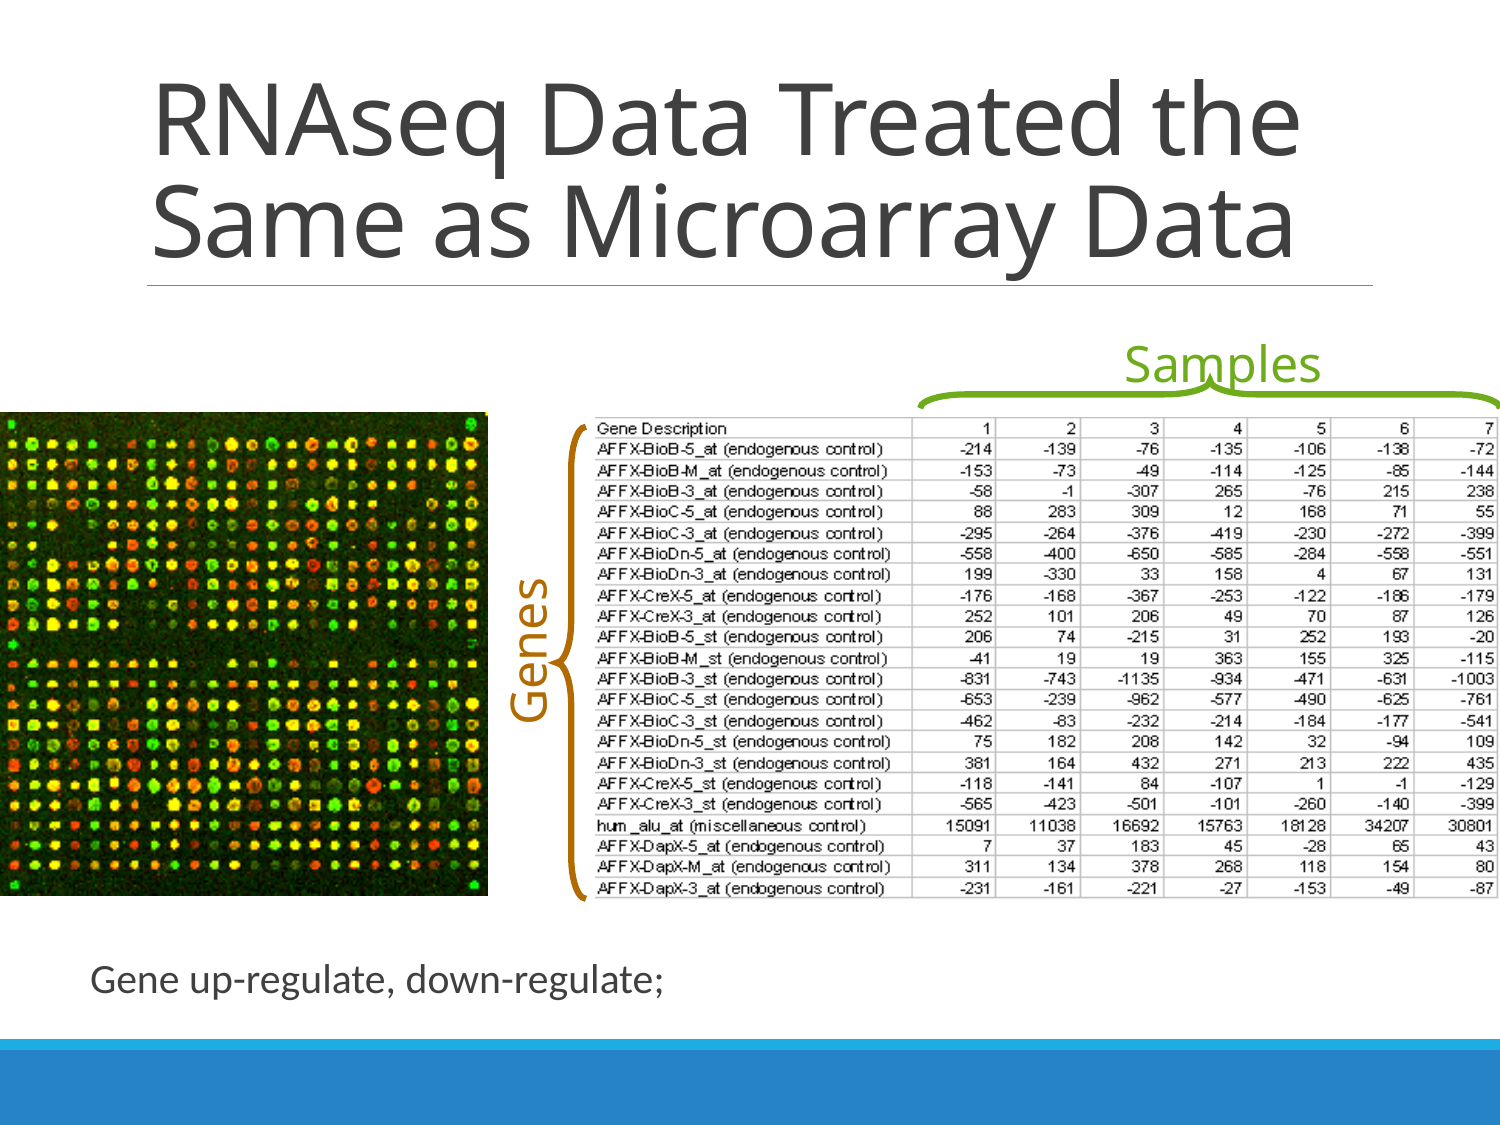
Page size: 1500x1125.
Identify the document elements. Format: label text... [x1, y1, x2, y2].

list Gene up-regulate, down-regulate; [75, 950, 1381, 1088]
title RNAseq Data Treated the Same as Microarray Data [135, 47, 1373, 285]
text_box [486, 324, 1500, 901]
picture [0, 411, 486, 896]
